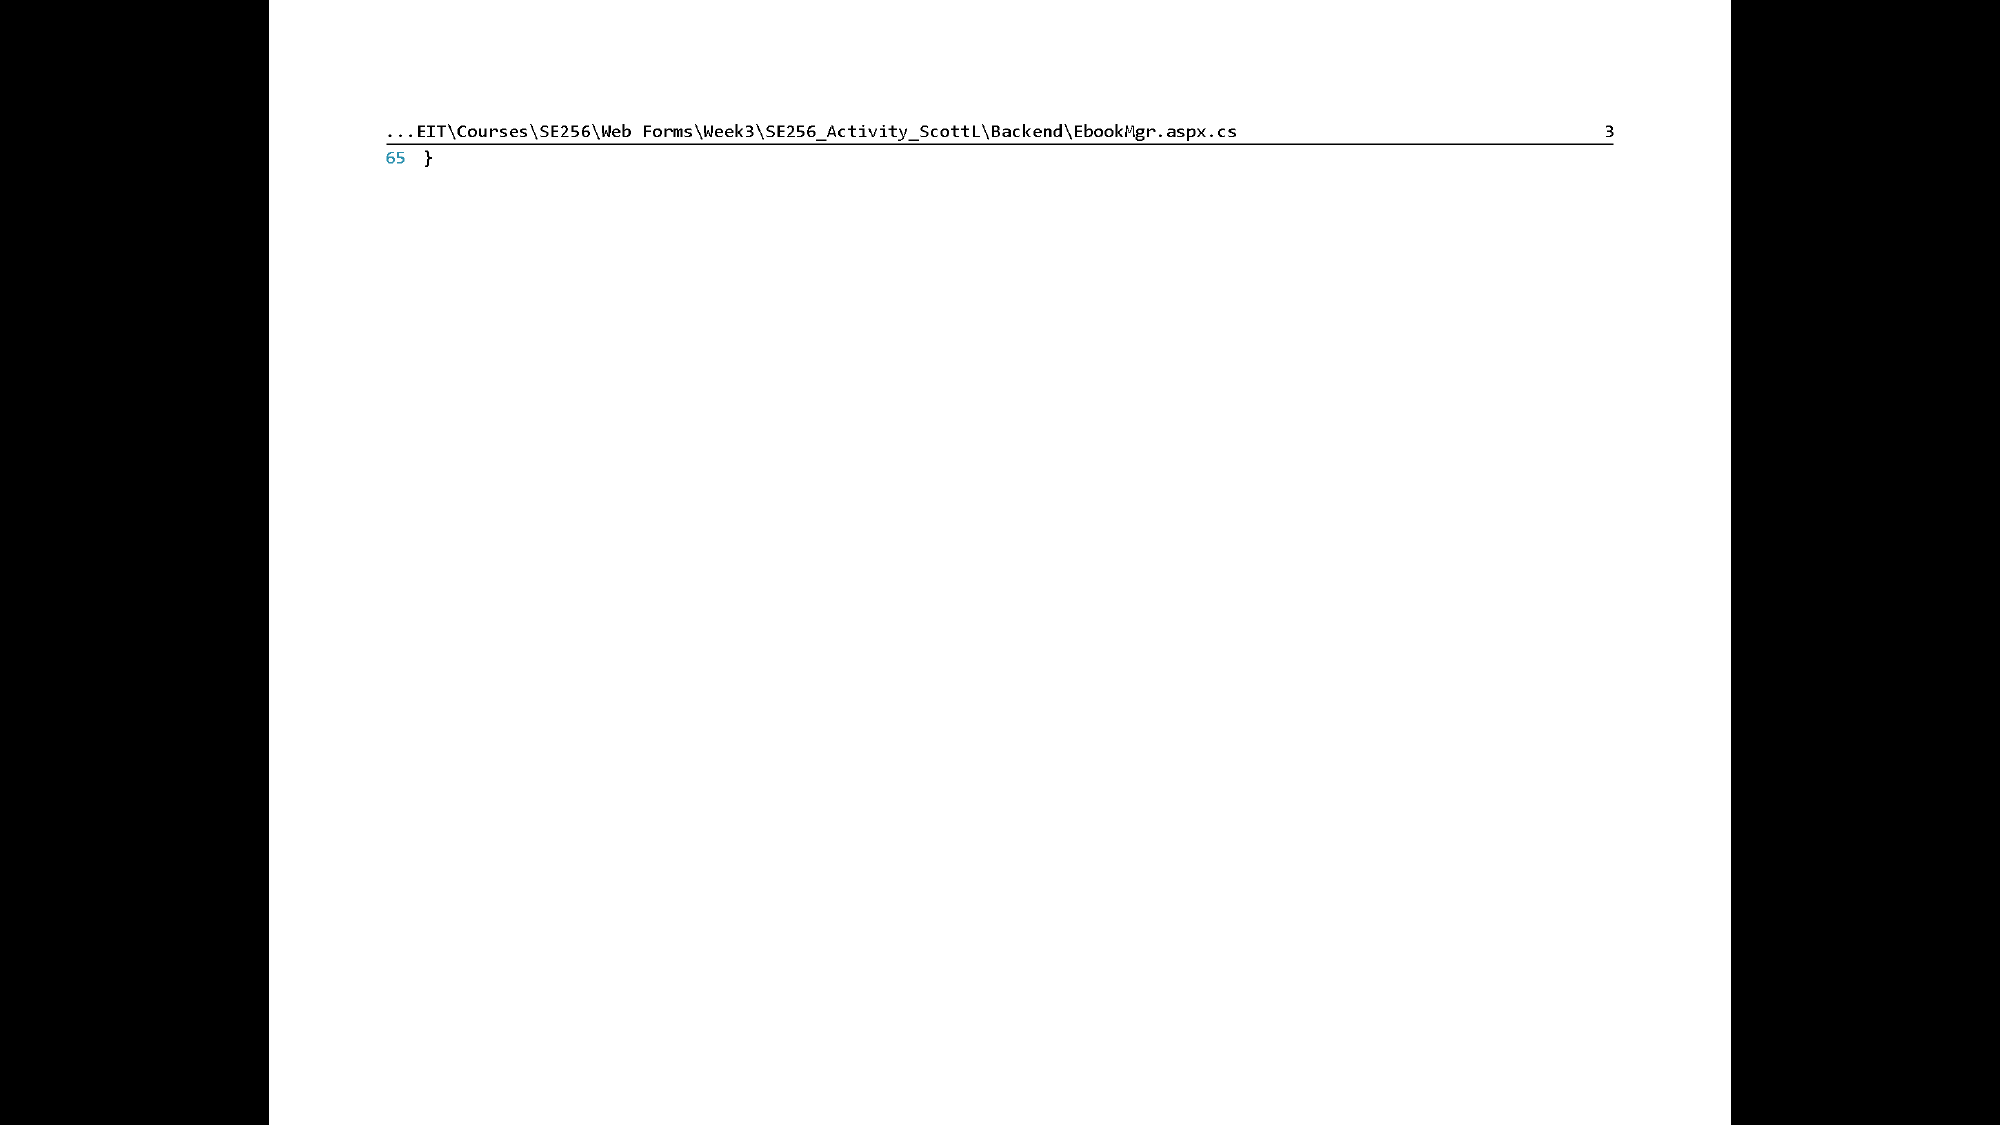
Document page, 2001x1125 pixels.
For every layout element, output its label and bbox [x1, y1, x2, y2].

picture [269, 0, 1731, 1125]
